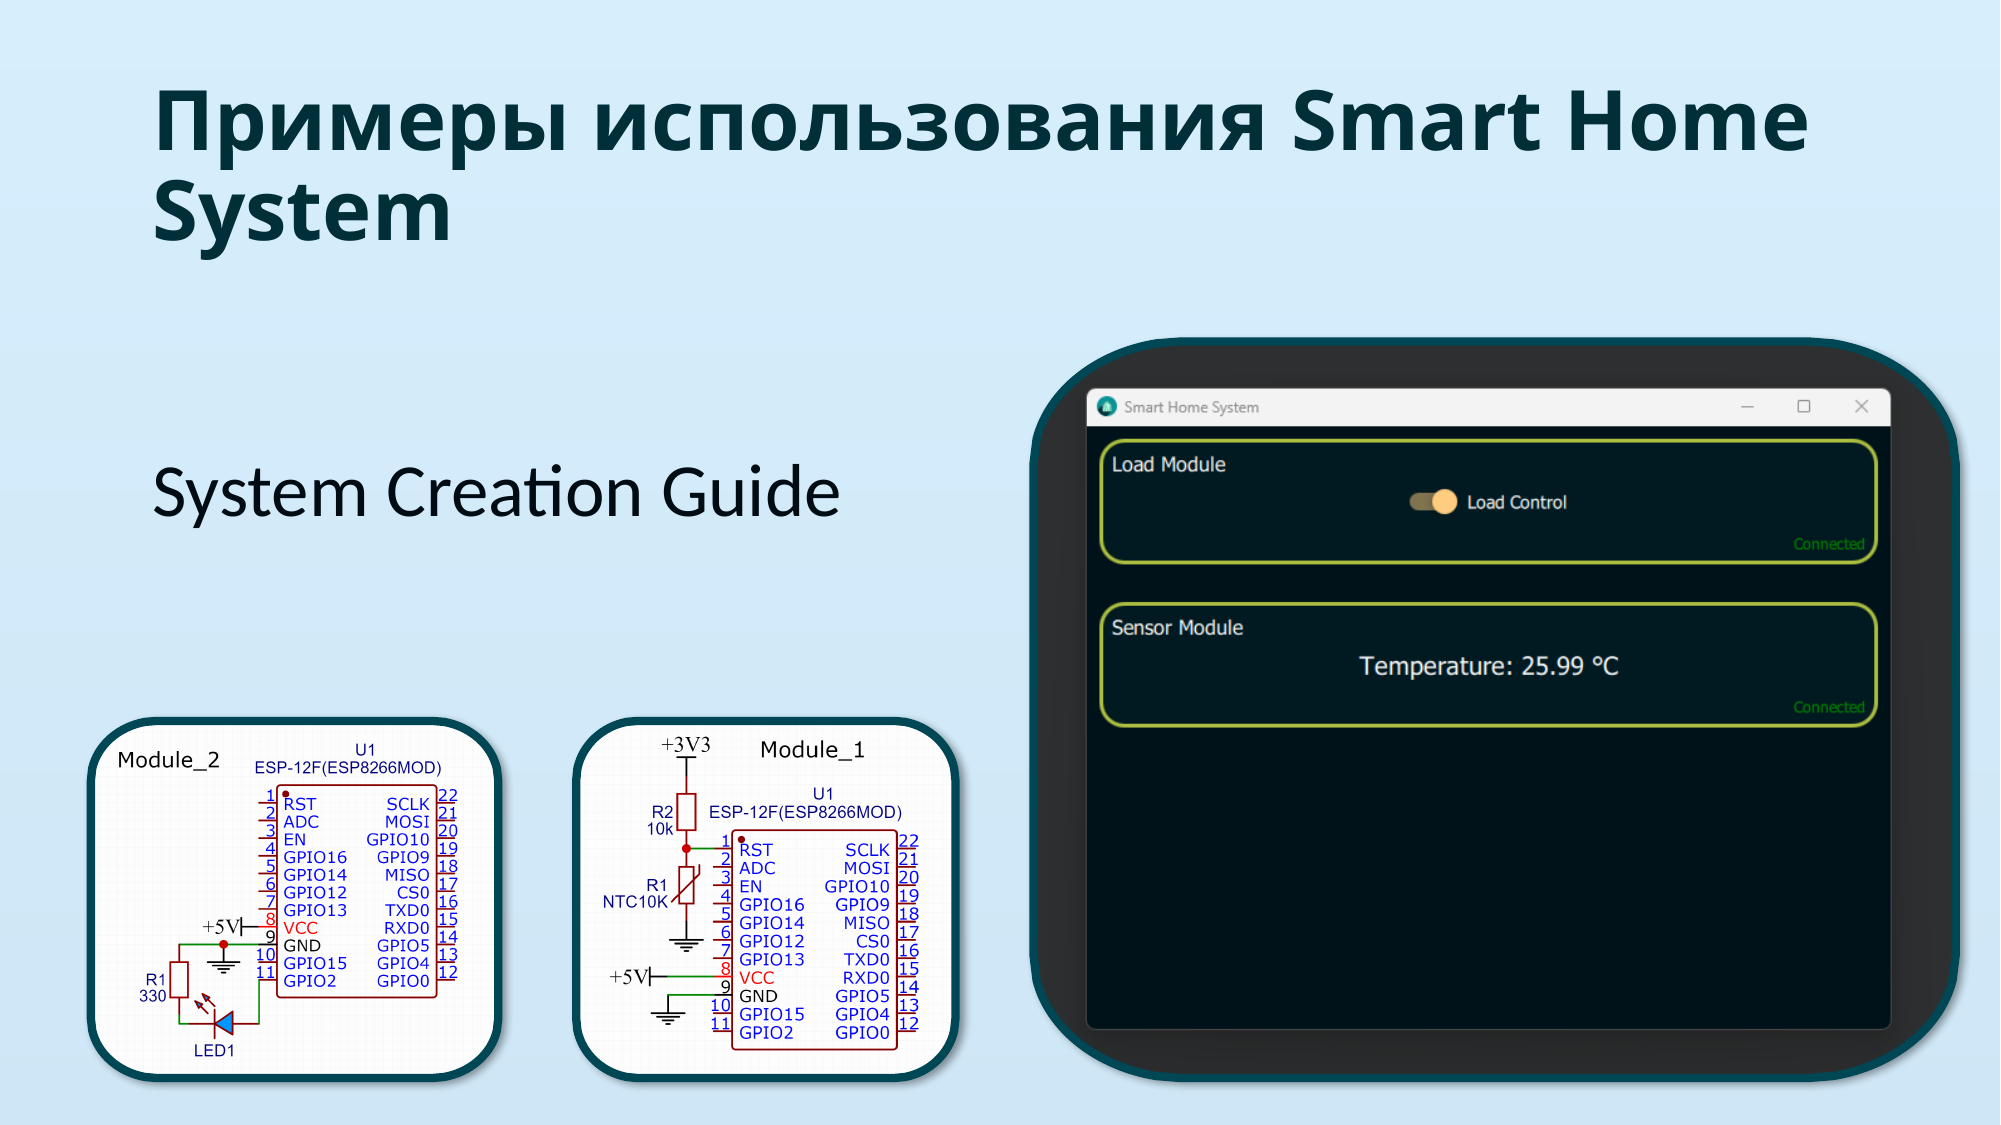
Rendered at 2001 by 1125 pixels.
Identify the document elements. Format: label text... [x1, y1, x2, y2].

list System Creation Guide [137, 443, 932, 555]
picture [90, 720, 499, 1078]
picture [1033, 341, 1956, 1078]
picture [576, 720, 956, 1078]
title Примеры использования Smart Home System [137, 59, 1863, 278]
